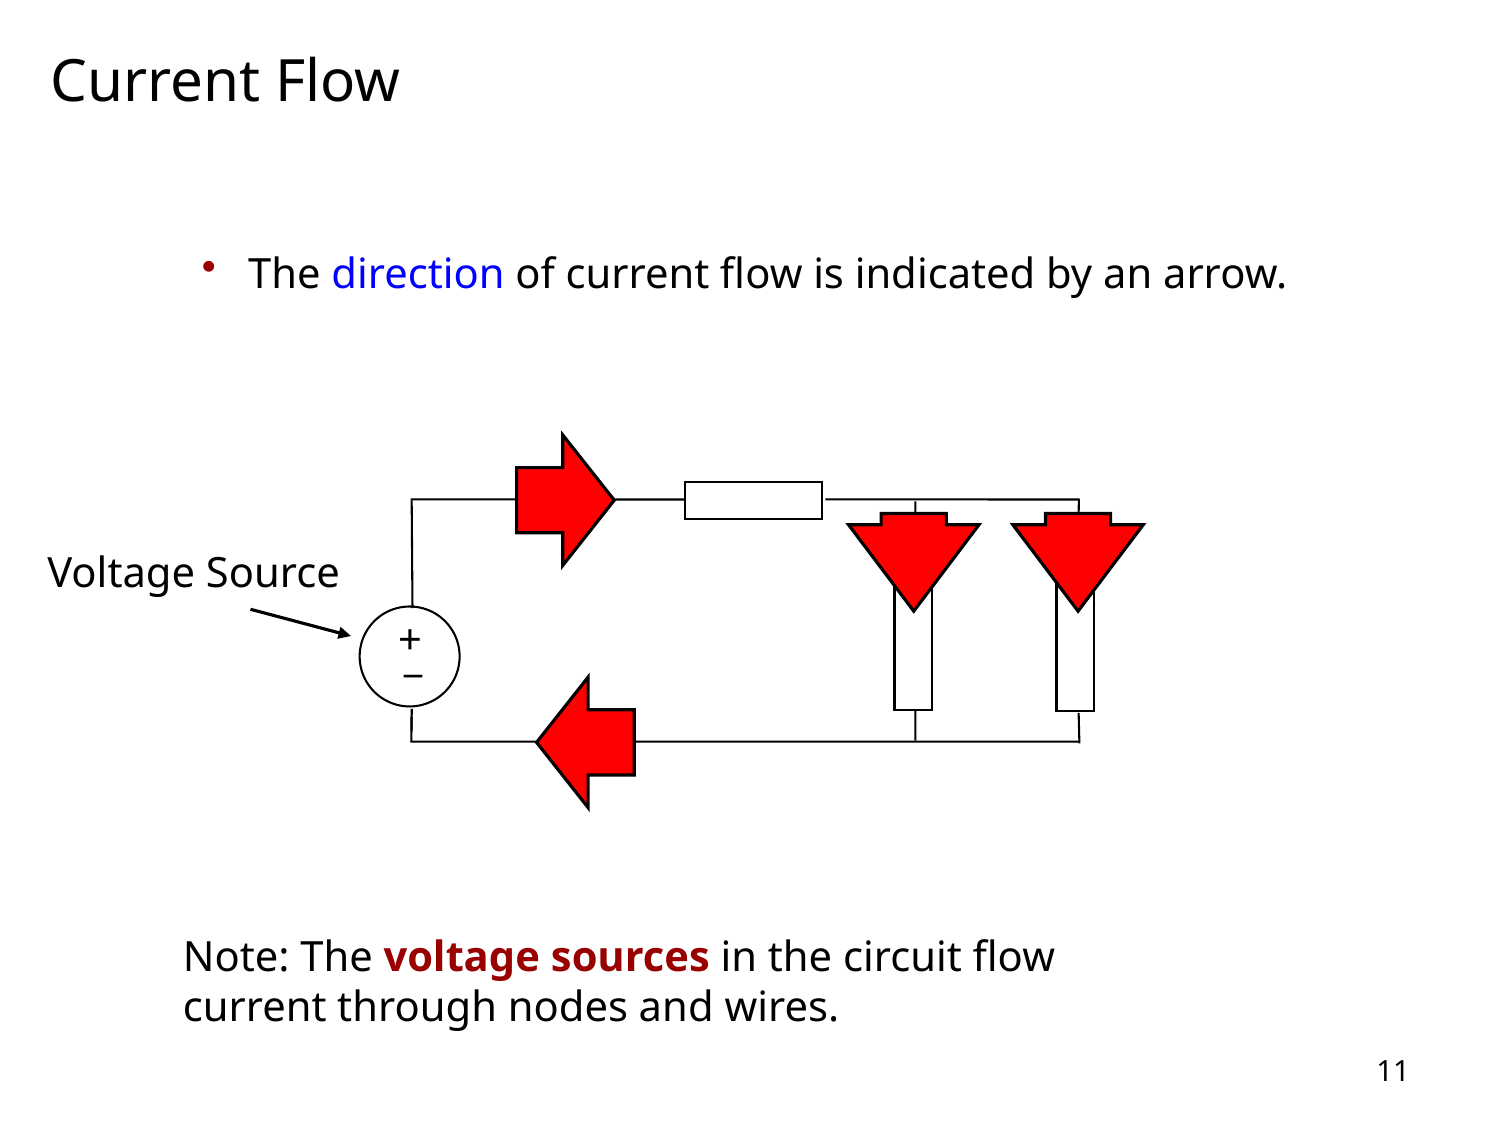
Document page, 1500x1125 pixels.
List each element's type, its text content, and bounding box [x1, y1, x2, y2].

slide_number 11 [1074, 1042, 1425, 1103]
text_box The direction of current flow is indicated by an arrow. [187, 239, 1303, 304]
text_box [536, 677, 635, 808]
text_box Note: The voltage sources in the circuit flow current through nodes and wires. [168, 922, 1071, 1038]
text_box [384, 605, 442, 689]
text_box [446, 623, 460, 691]
text_box [516, 435, 615, 566]
text_box [848, 513, 979, 612]
text_box Voltage Source [21, 538, 366, 604]
title Current Flow [35, 0, 615, 180]
text_box [1012, 513, 1144, 612]
text_box [250, 609, 351, 639]
text_box [684, 481, 823, 519]
text_box [894, 587, 932, 711]
text_box [1056, 584, 1095, 712]
text_box [359, 616, 439, 707]
